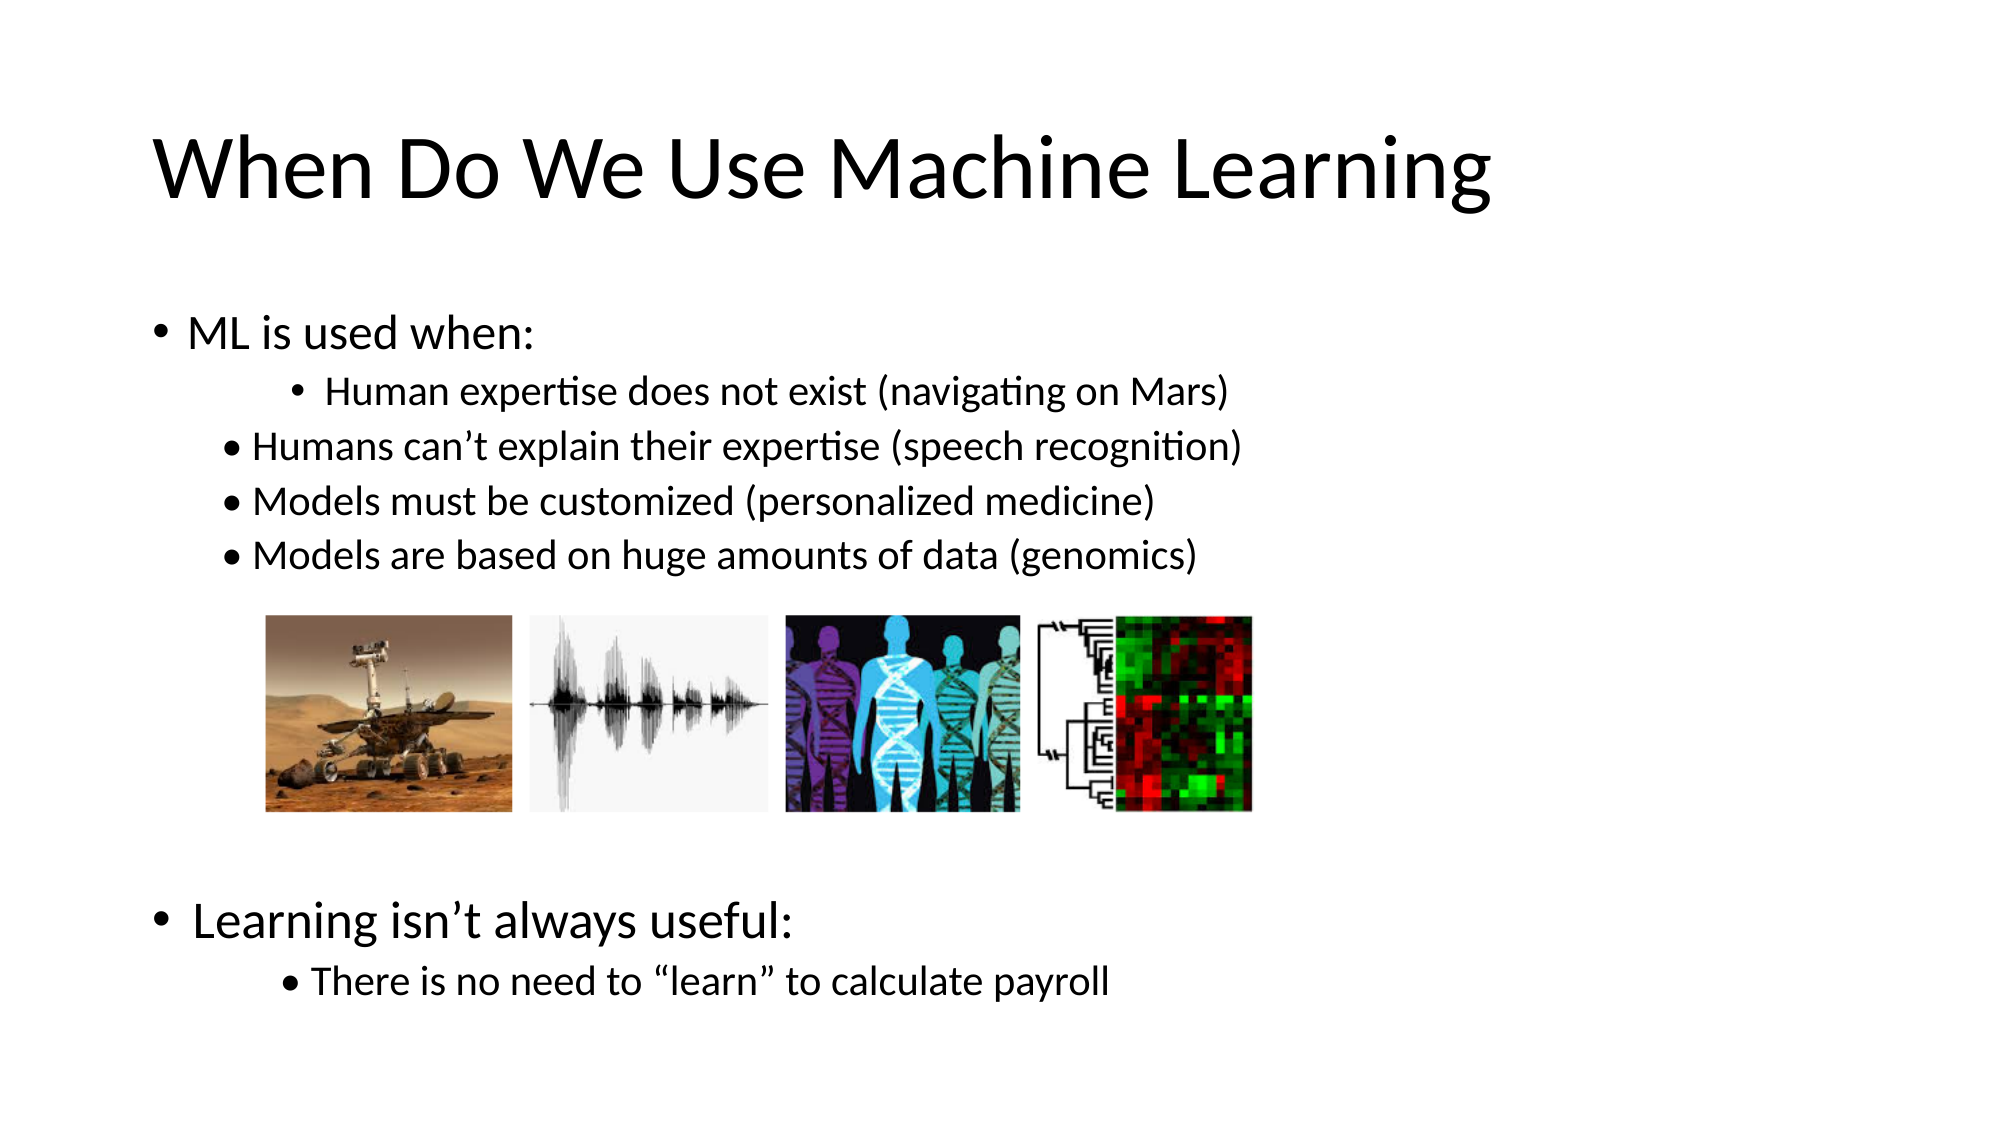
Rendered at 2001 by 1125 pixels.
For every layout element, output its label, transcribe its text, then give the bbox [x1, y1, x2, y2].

picture [255, 602, 1274, 846]
list ML is used when: Human expertise does not exist (navigating on Mars) • Humans can’t explain their expertise (speech recognition) • Models must be customized (personalized medicine) • Models are based on huge amounts of data (genomics) Learning isn’t always useful: • There is no need to “learn” to calculate payroll [137, 299, 1863, 1014]
title When Do We Use Machine Learning [137, 59, 1863, 278]
